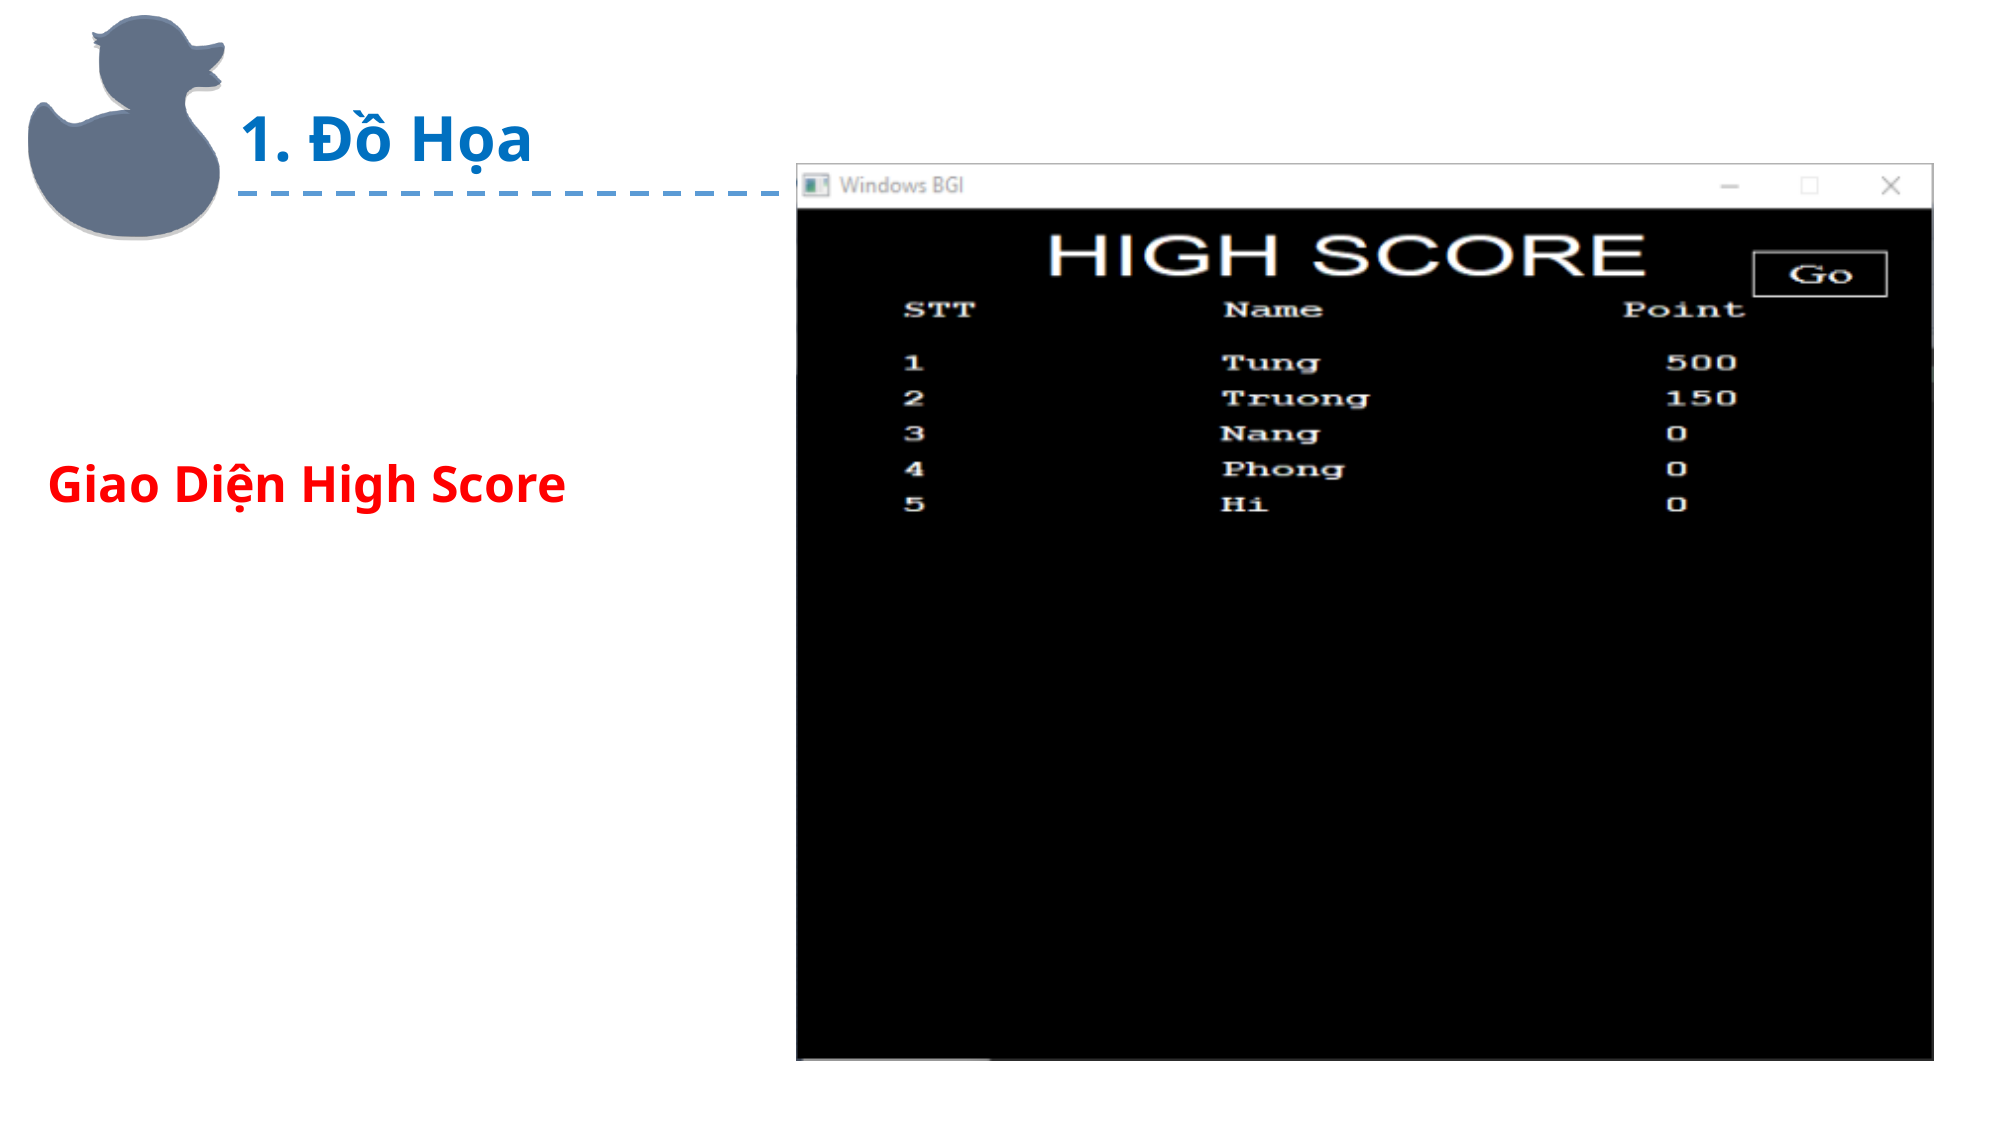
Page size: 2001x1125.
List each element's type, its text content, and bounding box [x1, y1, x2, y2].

text_box 1. Đồ Họa [252, 76, 1605, 189]
picture [795, 163, 1934, 1061]
text_box Giao Diện High Score [32, 437, 795, 595]
picture [0, 0, 252, 252]
